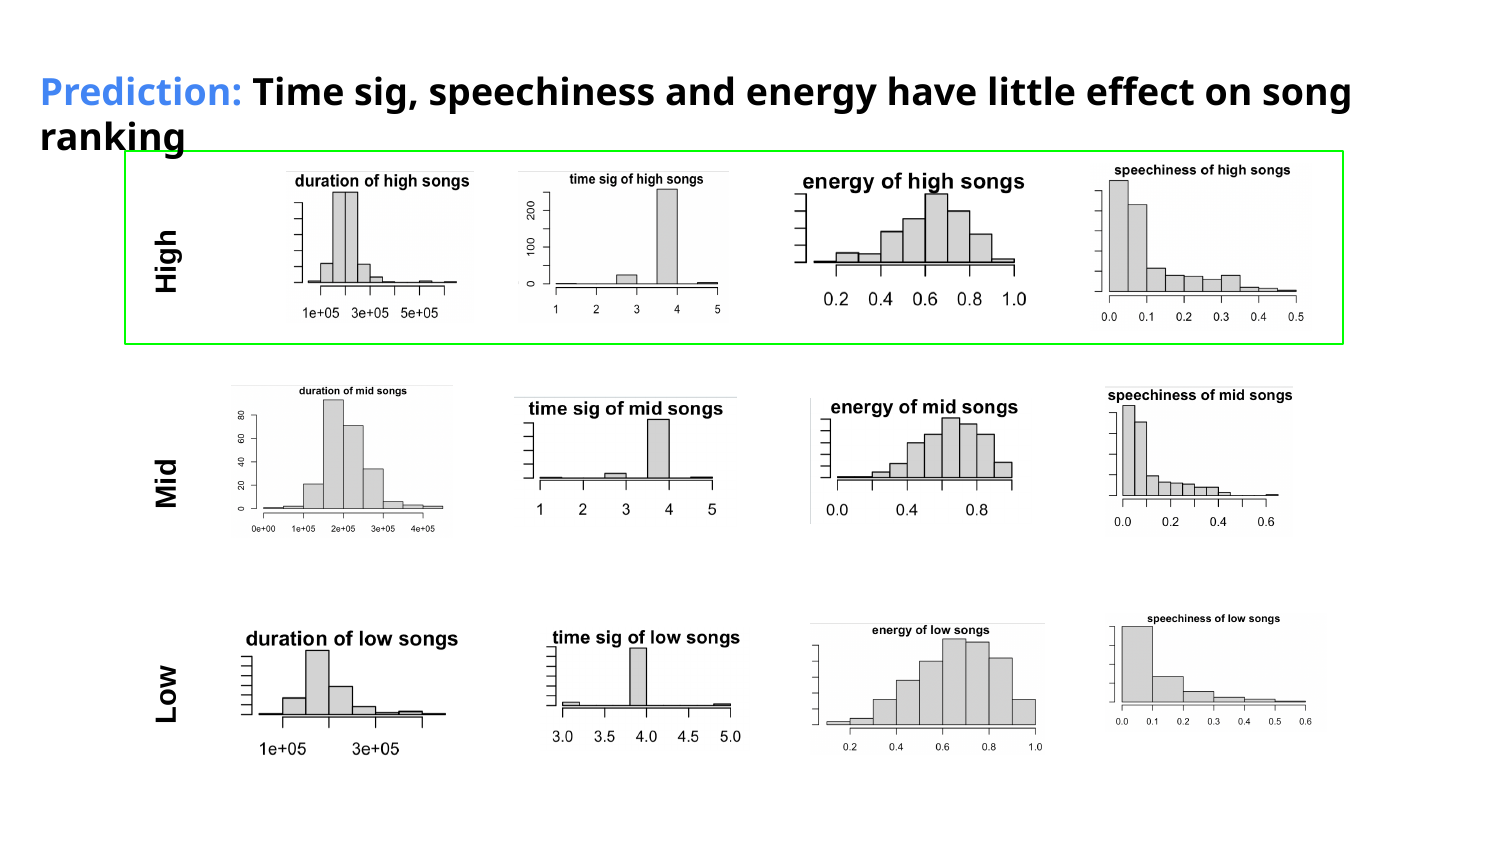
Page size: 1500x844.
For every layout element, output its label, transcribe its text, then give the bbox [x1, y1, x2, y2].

text_box Mid [131, 399, 197, 525]
text_box Prediction: Time sig, speechiness and energy have little effect on song ranking [24, 52, 1476, 173]
picture [539, 627, 751, 752]
picture [285, 171, 474, 324]
text_box [125, 173, 1344, 344]
picture [231, 627, 466, 768]
picture [1104, 613, 1327, 732]
text_box Low [131, 613, 197, 740]
picture [809, 398, 1032, 525]
picture [518, 171, 729, 324]
picture [810, 623, 1045, 755]
text_box High [131, 184, 197, 310]
picture [1104, 386, 1293, 537]
picture [786, 171, 1046, 324]
picture [1090, 163, 1312, 332]
picture [514, 395, 737, 527]
picture [231, 385, 453, 538]
